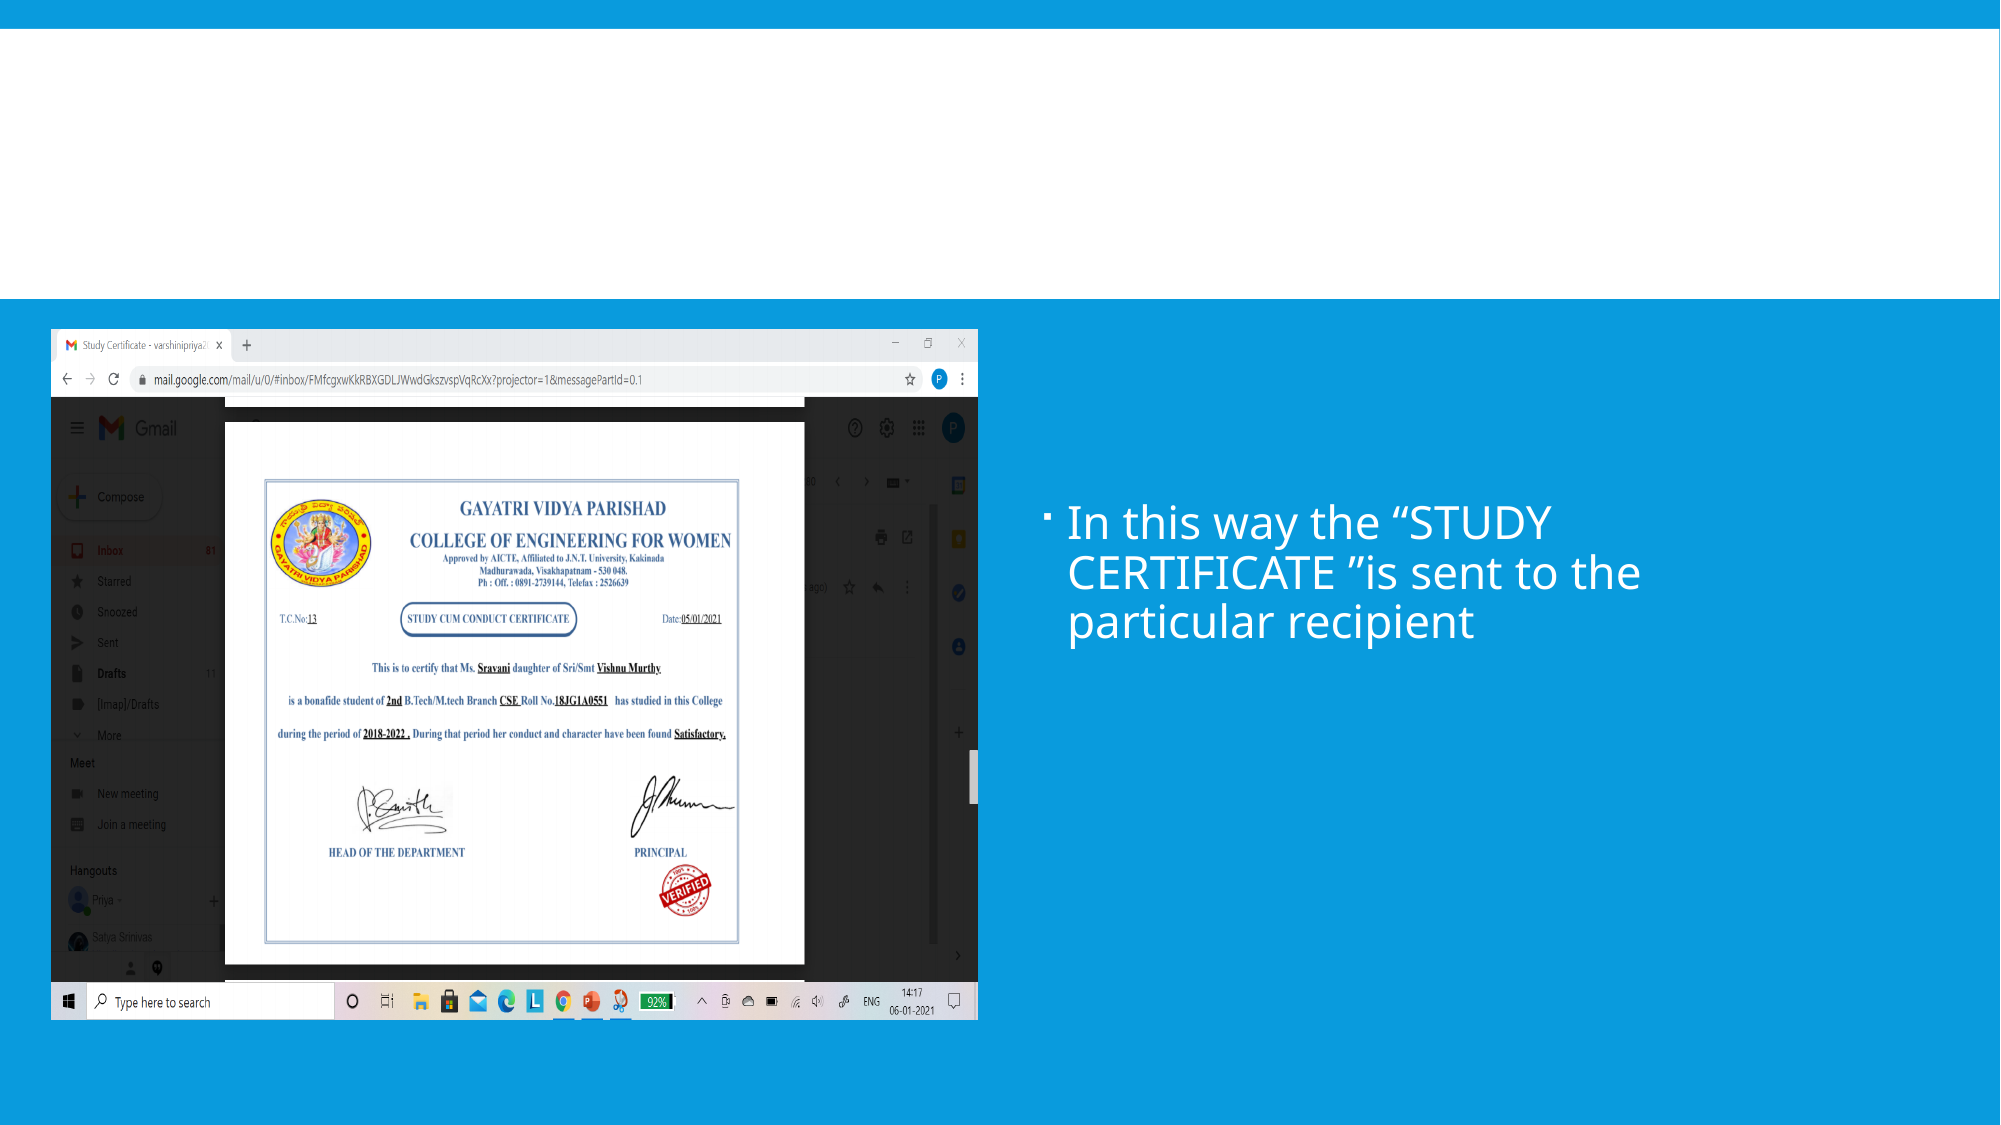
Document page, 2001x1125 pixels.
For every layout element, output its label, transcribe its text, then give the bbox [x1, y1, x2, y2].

list In this way the “STUDY CERTIFICATE ”is sent to the particular recipient [1022, 329, 1803, 1020]
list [51, 329, 978, 1021]
